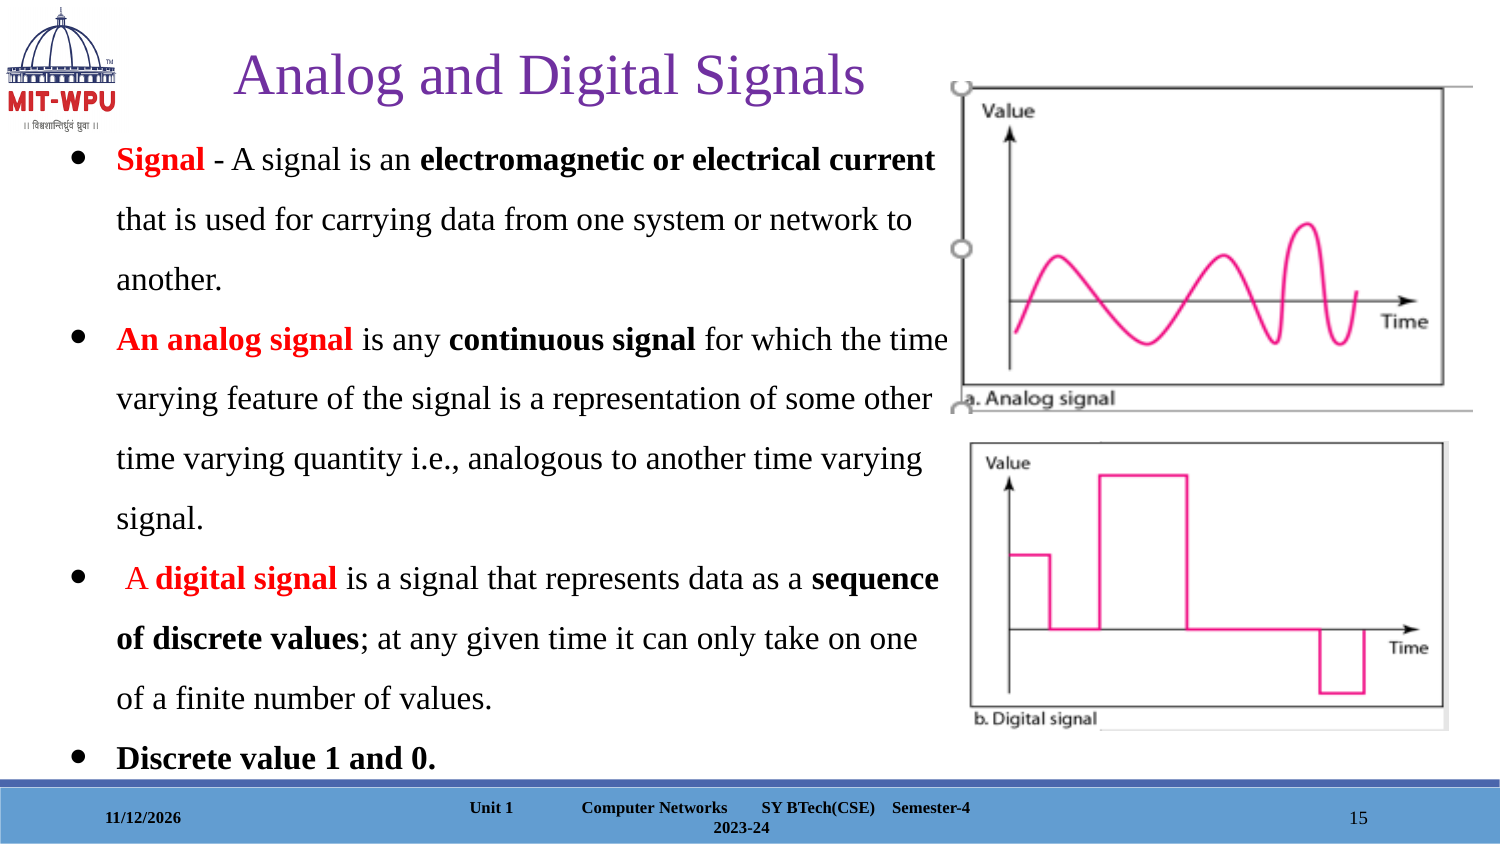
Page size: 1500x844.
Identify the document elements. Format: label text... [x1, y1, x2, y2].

footer Unit 1 Computer Networks SY BTech(CSE) Semester-4 2023-24 [453, 794, 1047, 840]
text_box Analog and Digital Signals [221, 30, 1426, 109]
text_box Signal - A signal is an electromagnetic or electrical current that is used for carrying data from one system or network to another. An analog signal is any continuous signal for which the time varying feature of the signal is a representation of some other time varying quantity i.e., analogous to another time varying signal. A digital signal is a signal that represents data as a sequence of discrete values; at any given time it can only take on one of a finite number of values. Discrete value 1 and 0. [54, 109, 966, 784]
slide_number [93, 794, 432, 840]
picture [6, 7, 129, 133]
slide_number 15 [1218, 794, 1380, 840]
picture [965, 441, 1449, 732]
picture [947, 81, 1473, 414]
